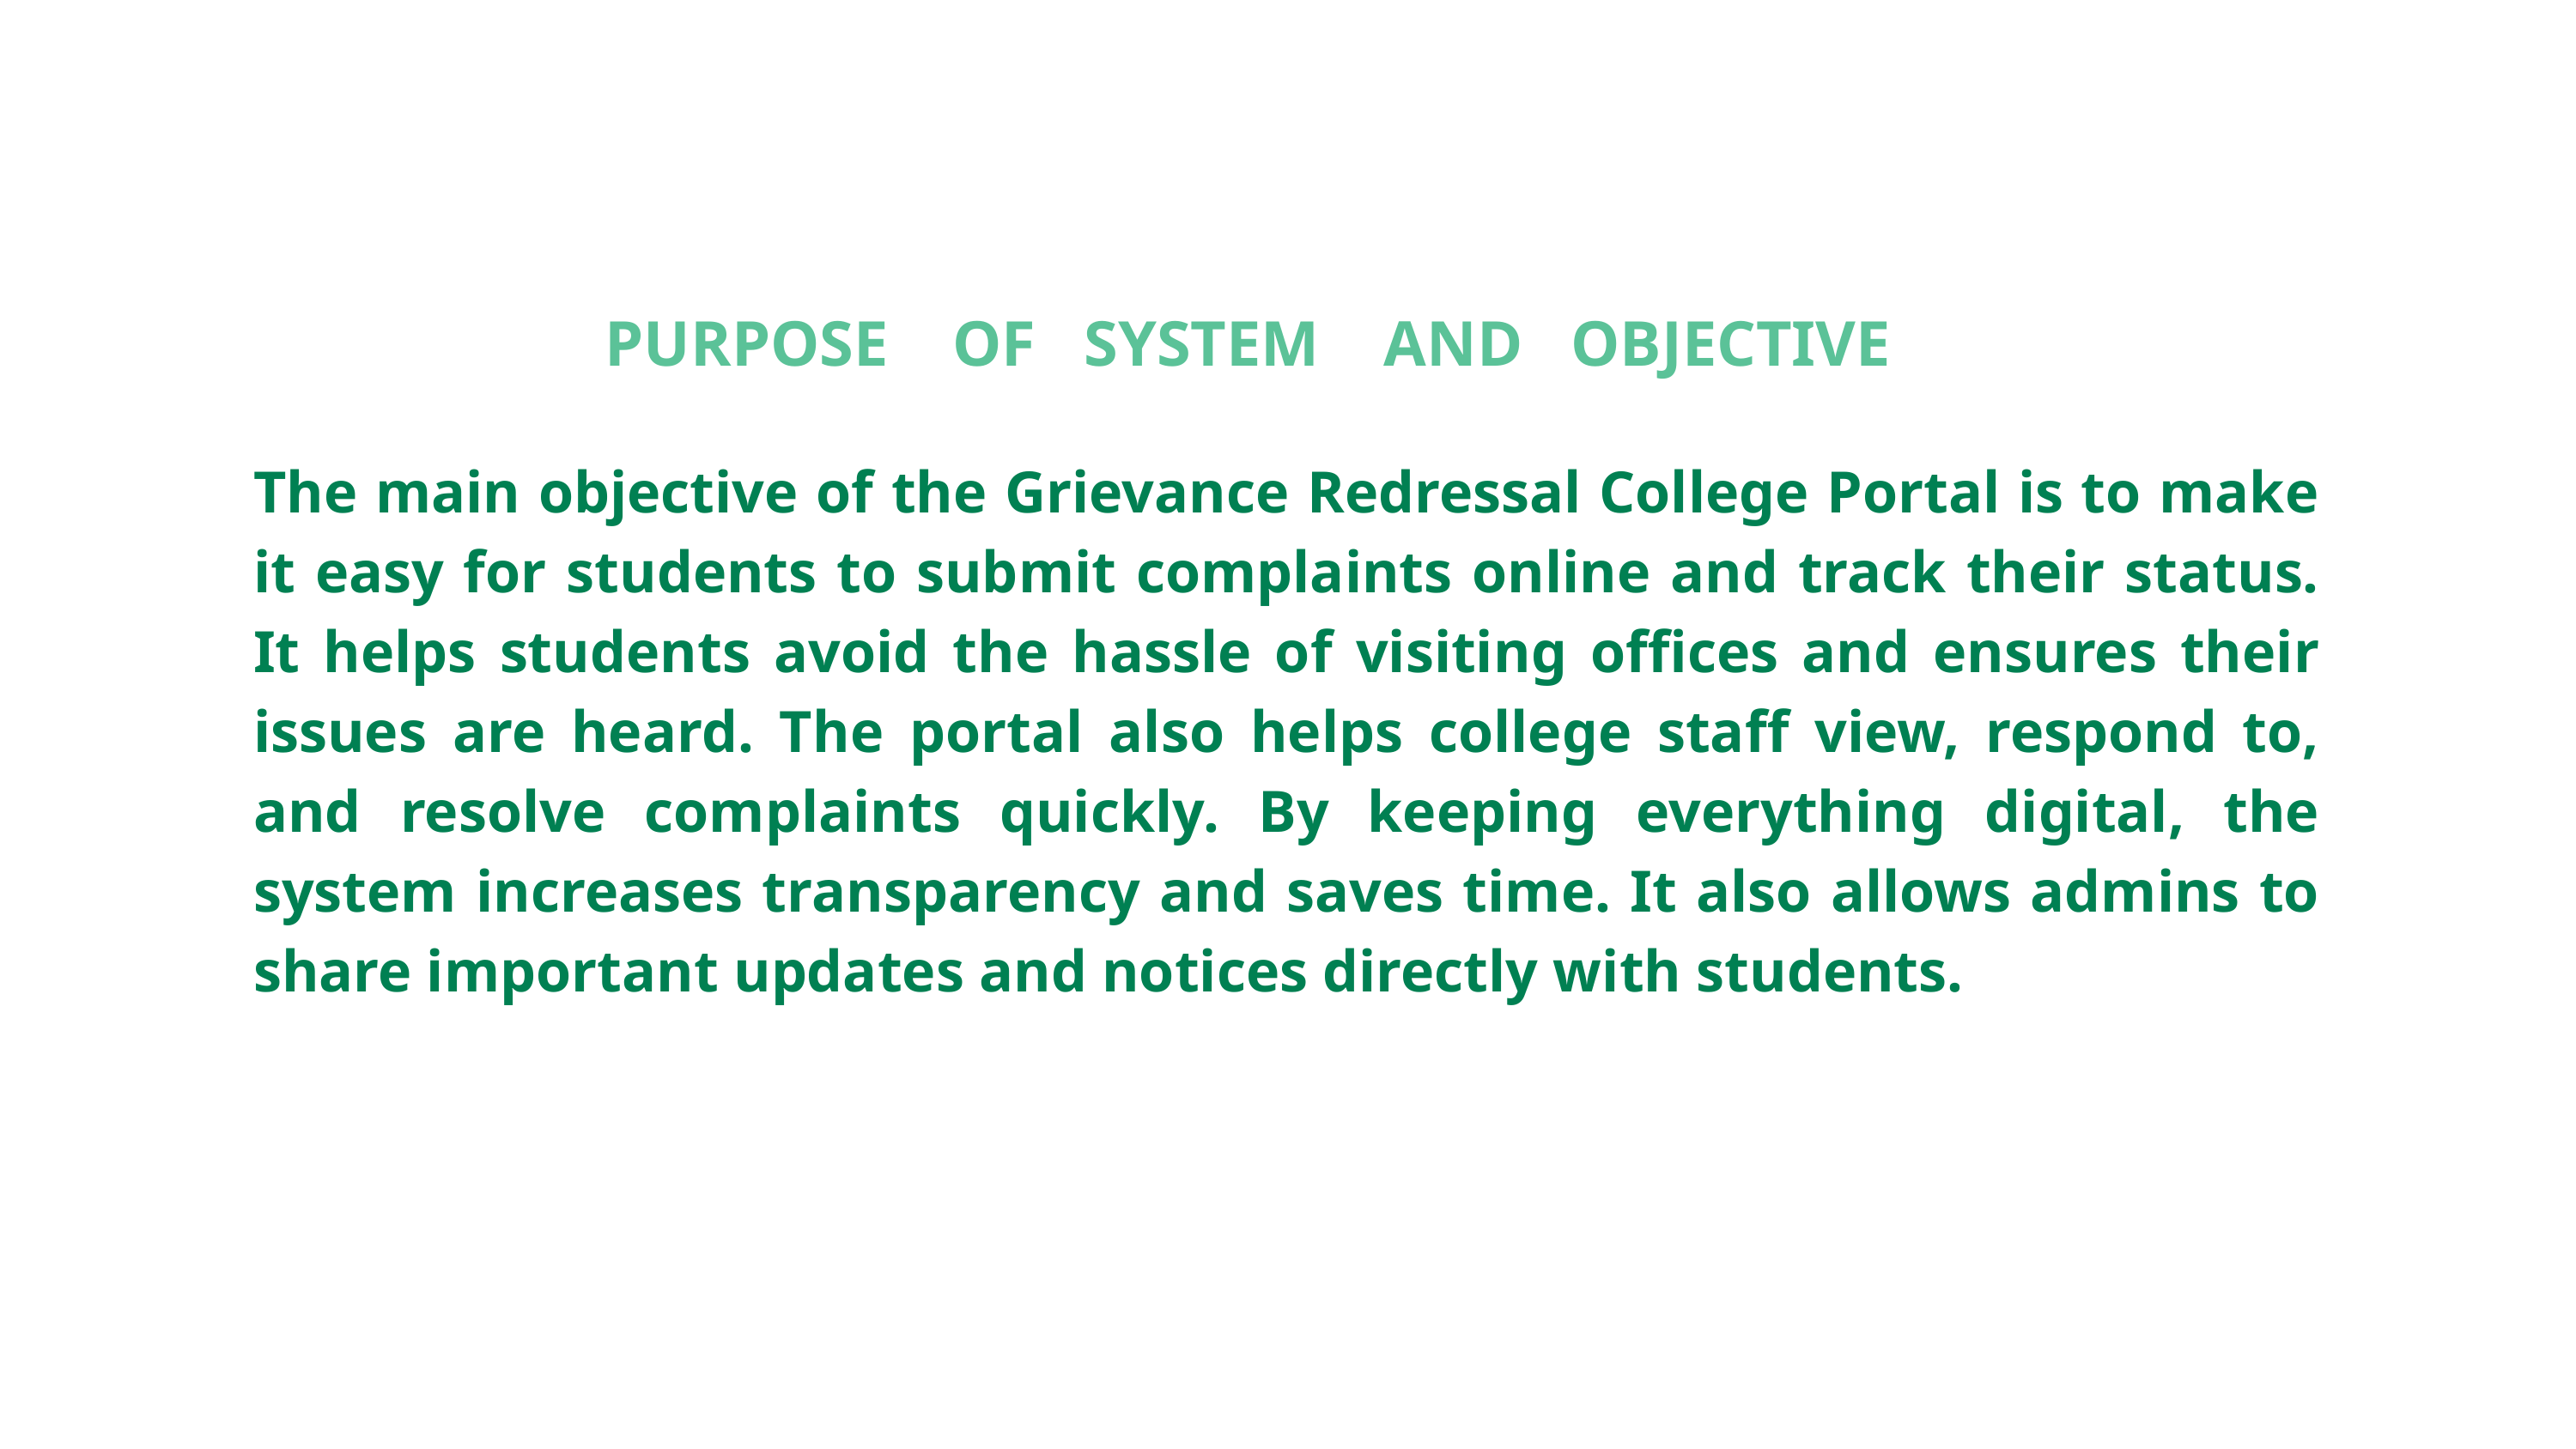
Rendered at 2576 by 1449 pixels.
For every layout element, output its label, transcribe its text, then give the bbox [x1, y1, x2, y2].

text_box PURPOSE OF SYSTEM AND OBJECTIVE [0, 317, 2576, 379]
text_box The main objective of the Grievance Redressal College Portal is to make it easy for students to submit complaints online and track their status. It helps students avoid the hassle of visiting offices and ensures their issues are heard. The portal also helps college staff view, respond to, and resolve complaints quickly. By keeping everything digital, the system increases transparency and saves time. It also allows admins to share important updates and notices directly with students. [253, 445, 2323, 1003]
